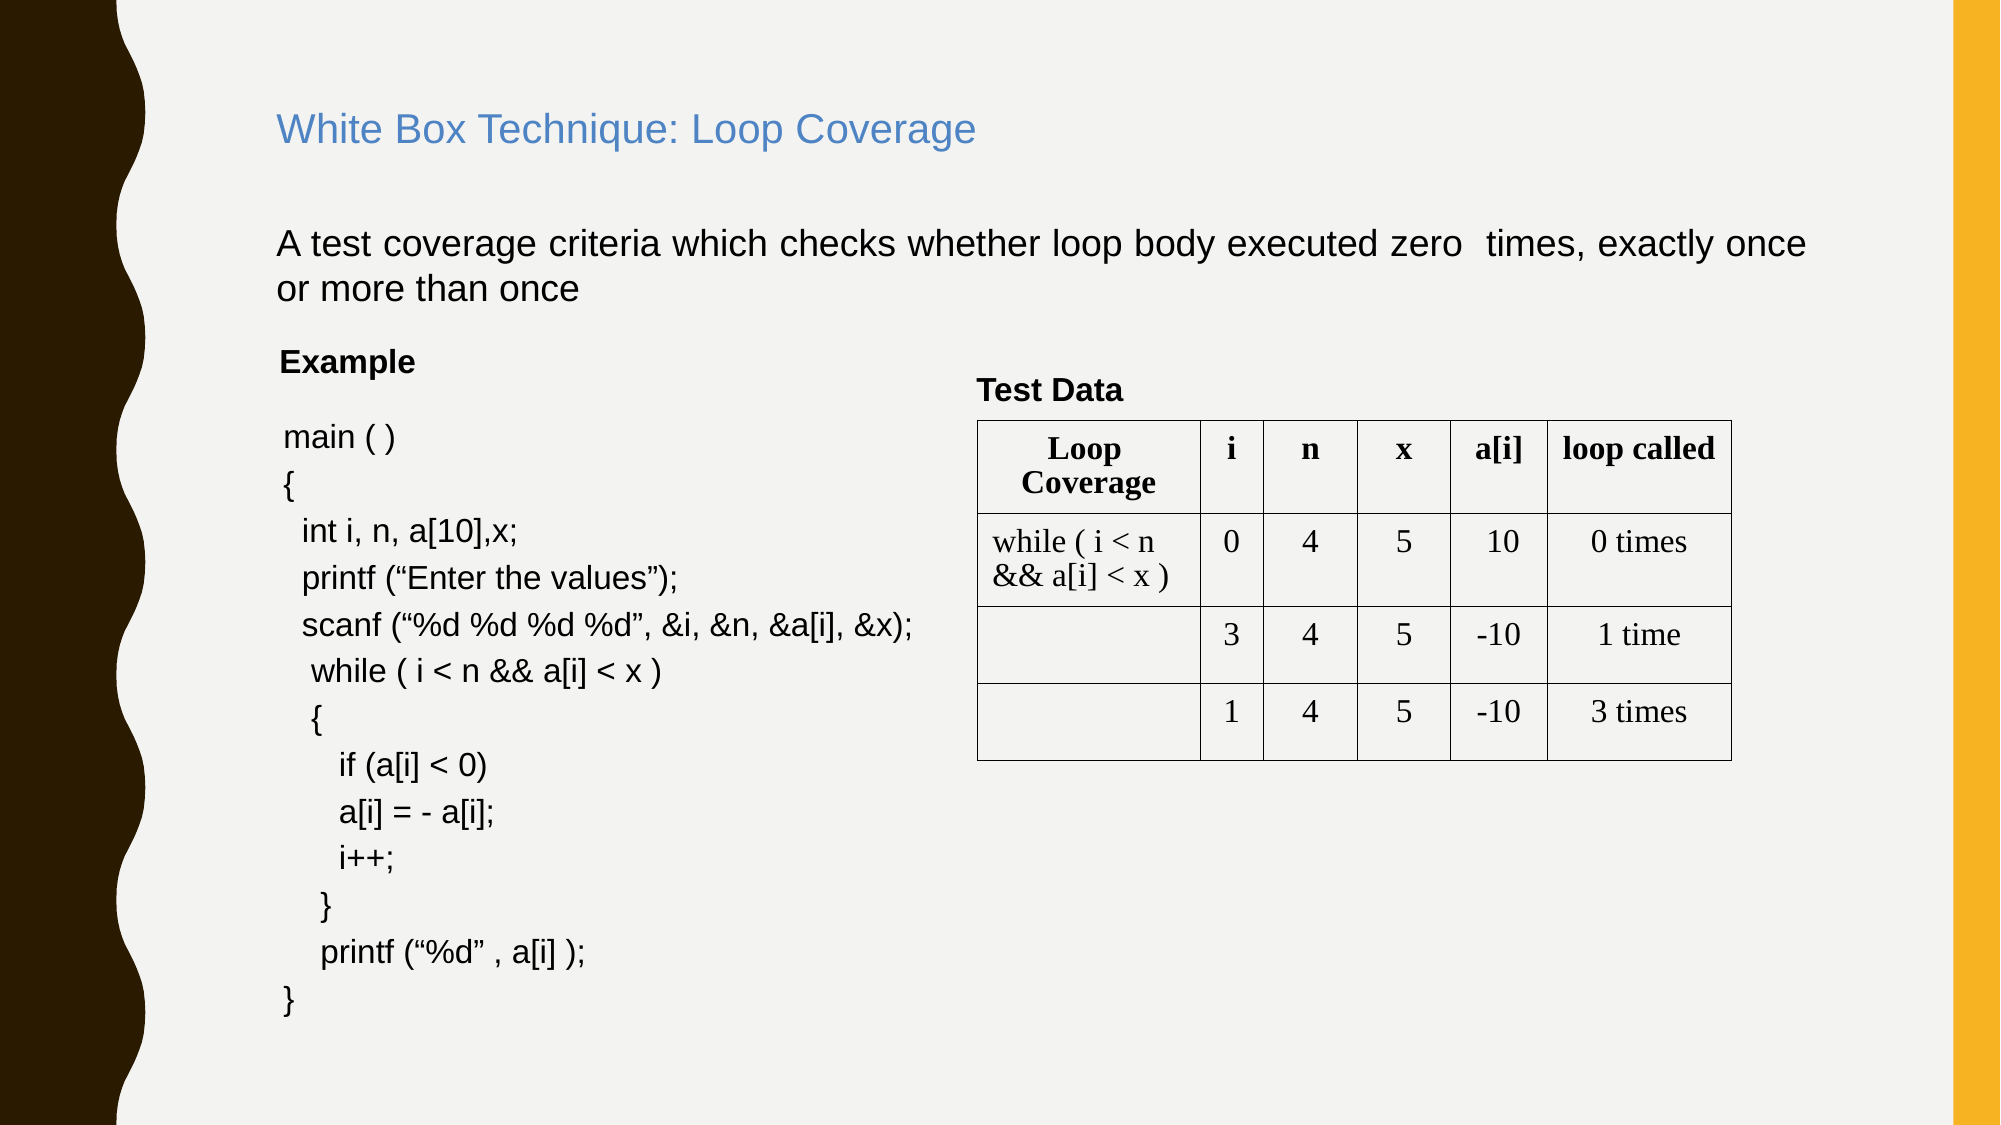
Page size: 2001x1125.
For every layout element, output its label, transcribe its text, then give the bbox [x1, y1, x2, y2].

table_cell [978, 684, 1200, 760]
table_header i [1201, 421, 1263, 513]
table_header Loop Coverage [978, 421, 1200, 513]
table_cell 5 [1358, 607, 1450, 683]
table_cell 4 [1264, 684, 1357, 760]
text_box A test coverage criteria which checks whether loop body executed zero times, exactly once or more than once [261, 210, 1822, 317]
table_cell 1 time [1548, 607, 1731, 683]
table_header n [1264, 421, 1357, 513]
table_header loop called [1548, 421, 1731, 513]
text_box White Box Technique: Loop Coverage [261, 95, 1098, 159]
table_cell 4 [1264, 607, 1357, 683]
table_cell 1 [1201, 684, 1263, 760]
text_box Test Data [961, 360, 1175, 416]
table_cell 10 [1451, 514, 1547, 606]
table_cell 3 [1201, 607, 1263, 683]
table_cell 5 [1358, 514, 1450, 606]
text_box main ( ) { int i, n, a[10],x; printf (“Enter the values”); scanf (“%d %d %d %d”, &i, &n, &a[i], &x); while ( i < n && a[i] < x ) { if (a[i] < 0) a[i] = - a[i]; i++; } printf (“%d” , a[i] ); } [268, 420, 944, 1024]
table_cell 0 [1201, 514, 1263, 606]
table_header x [1358, 421, 1450, 513]
table_cell 5 [1358, 684, 1450, 760]
table_cell 3 times [1548, 684, 1731, 760]
table_cell 4 [1264, 514, 1357, 606]
table_header a[i] [1451, 421, 1547, 513]
table_cell -10 [1451, 684, 1547, 760]
table_cell while ( i < n && a[i] < x ) [978, 514, 1200, 606]
text_box Example [264, 332, 431, 388]
table_cell [978, 607, 1200, 683]
table_cell 0 times [1548, 514, 1731, 606]
table_cell -10 [1451, 607, 1547, 683]
